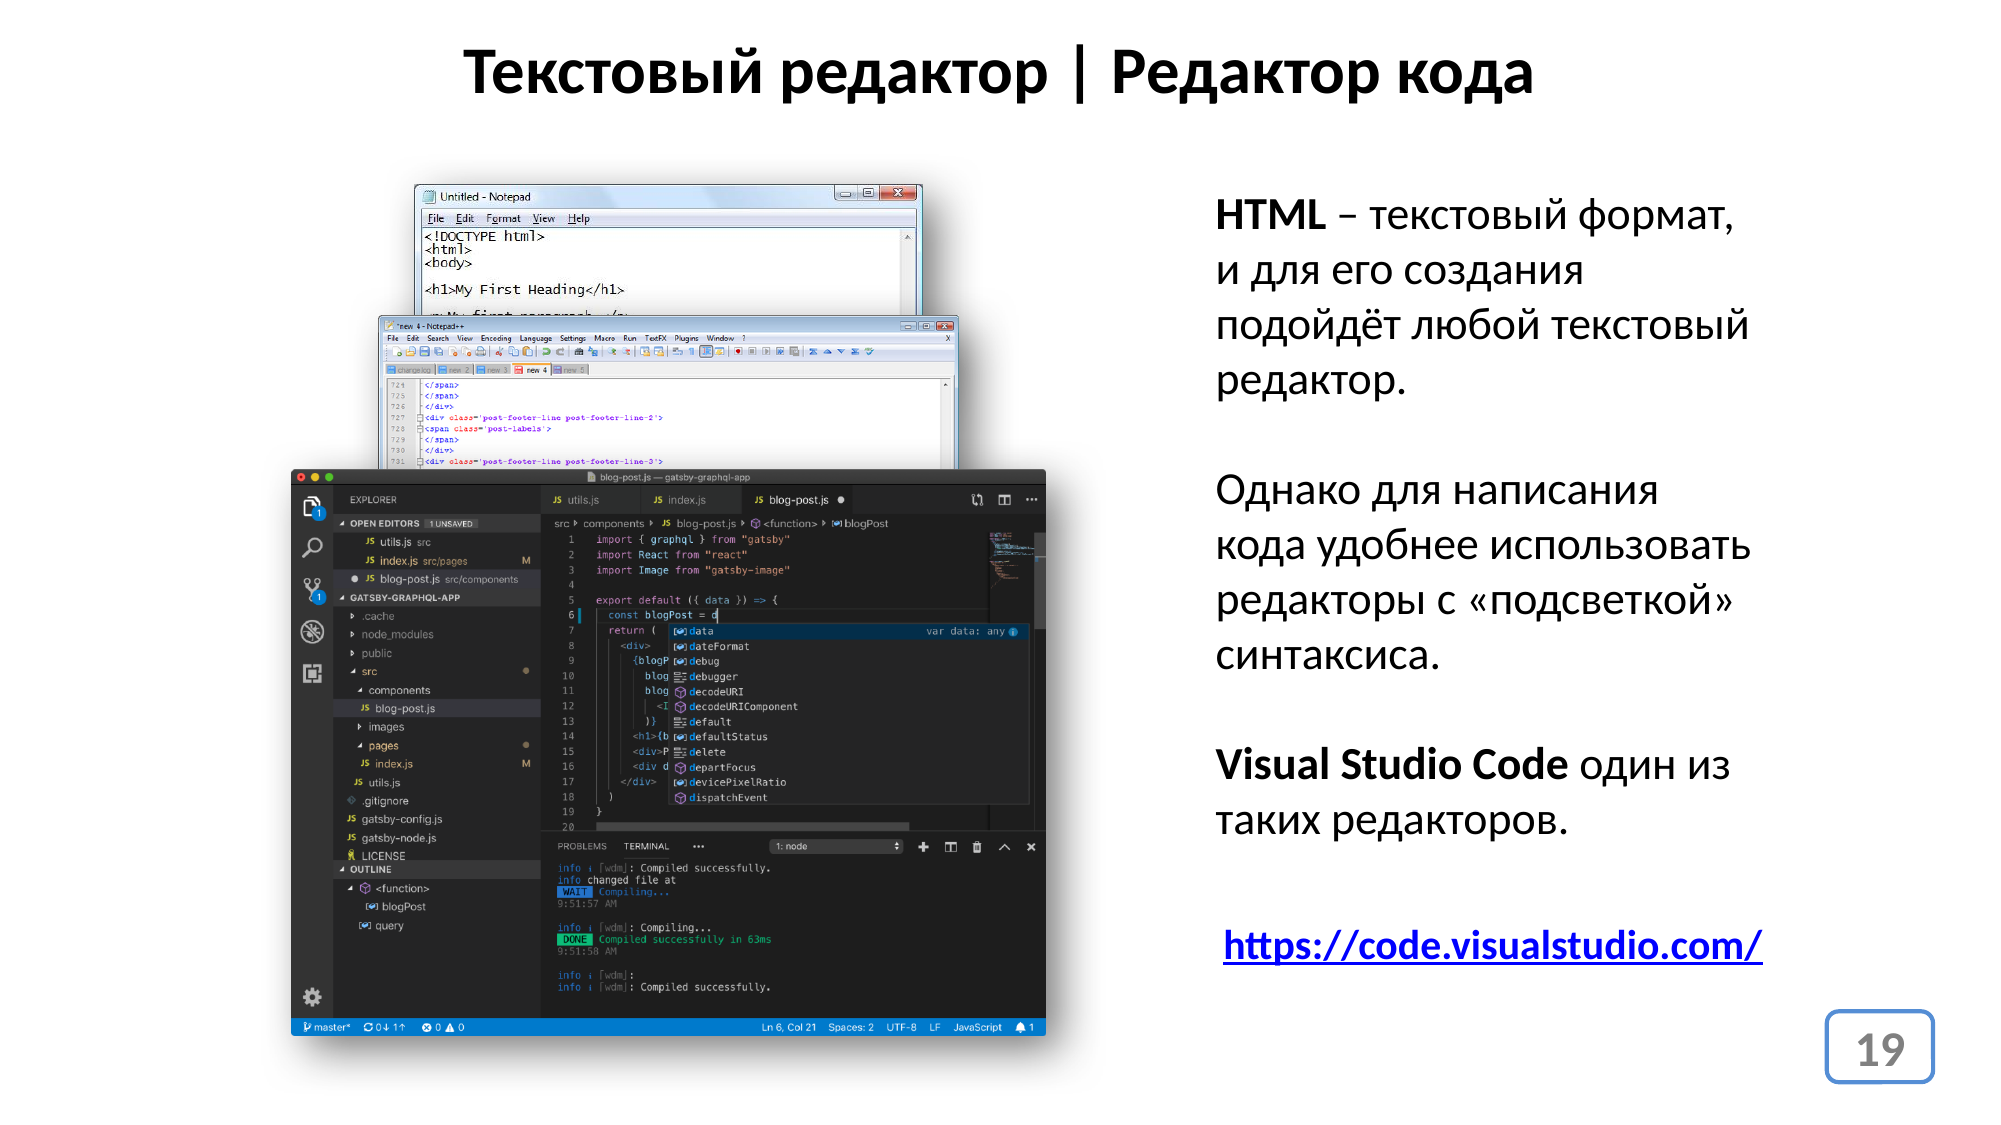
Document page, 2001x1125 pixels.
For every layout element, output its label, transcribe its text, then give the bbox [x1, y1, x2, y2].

text_box HTML – текстовый формат, и для его создания подойдёт любой текстовый редактор. Однако для написания кода удобнее использовать редакторы с «подсветкой» синтаксиса. Visual Studio Code один из таких редакторов. [1200, 176, 1767, 851]
text_box Текстовый редактор | Редактор кода [0, 19, 2000, 114]
text_box https://code.visualstudio.com/ [1208, 910, 1778, 976]
picture [290, 184, 1046, 1036]
text_box 19 [1824, 1009, 1936, 1085]
